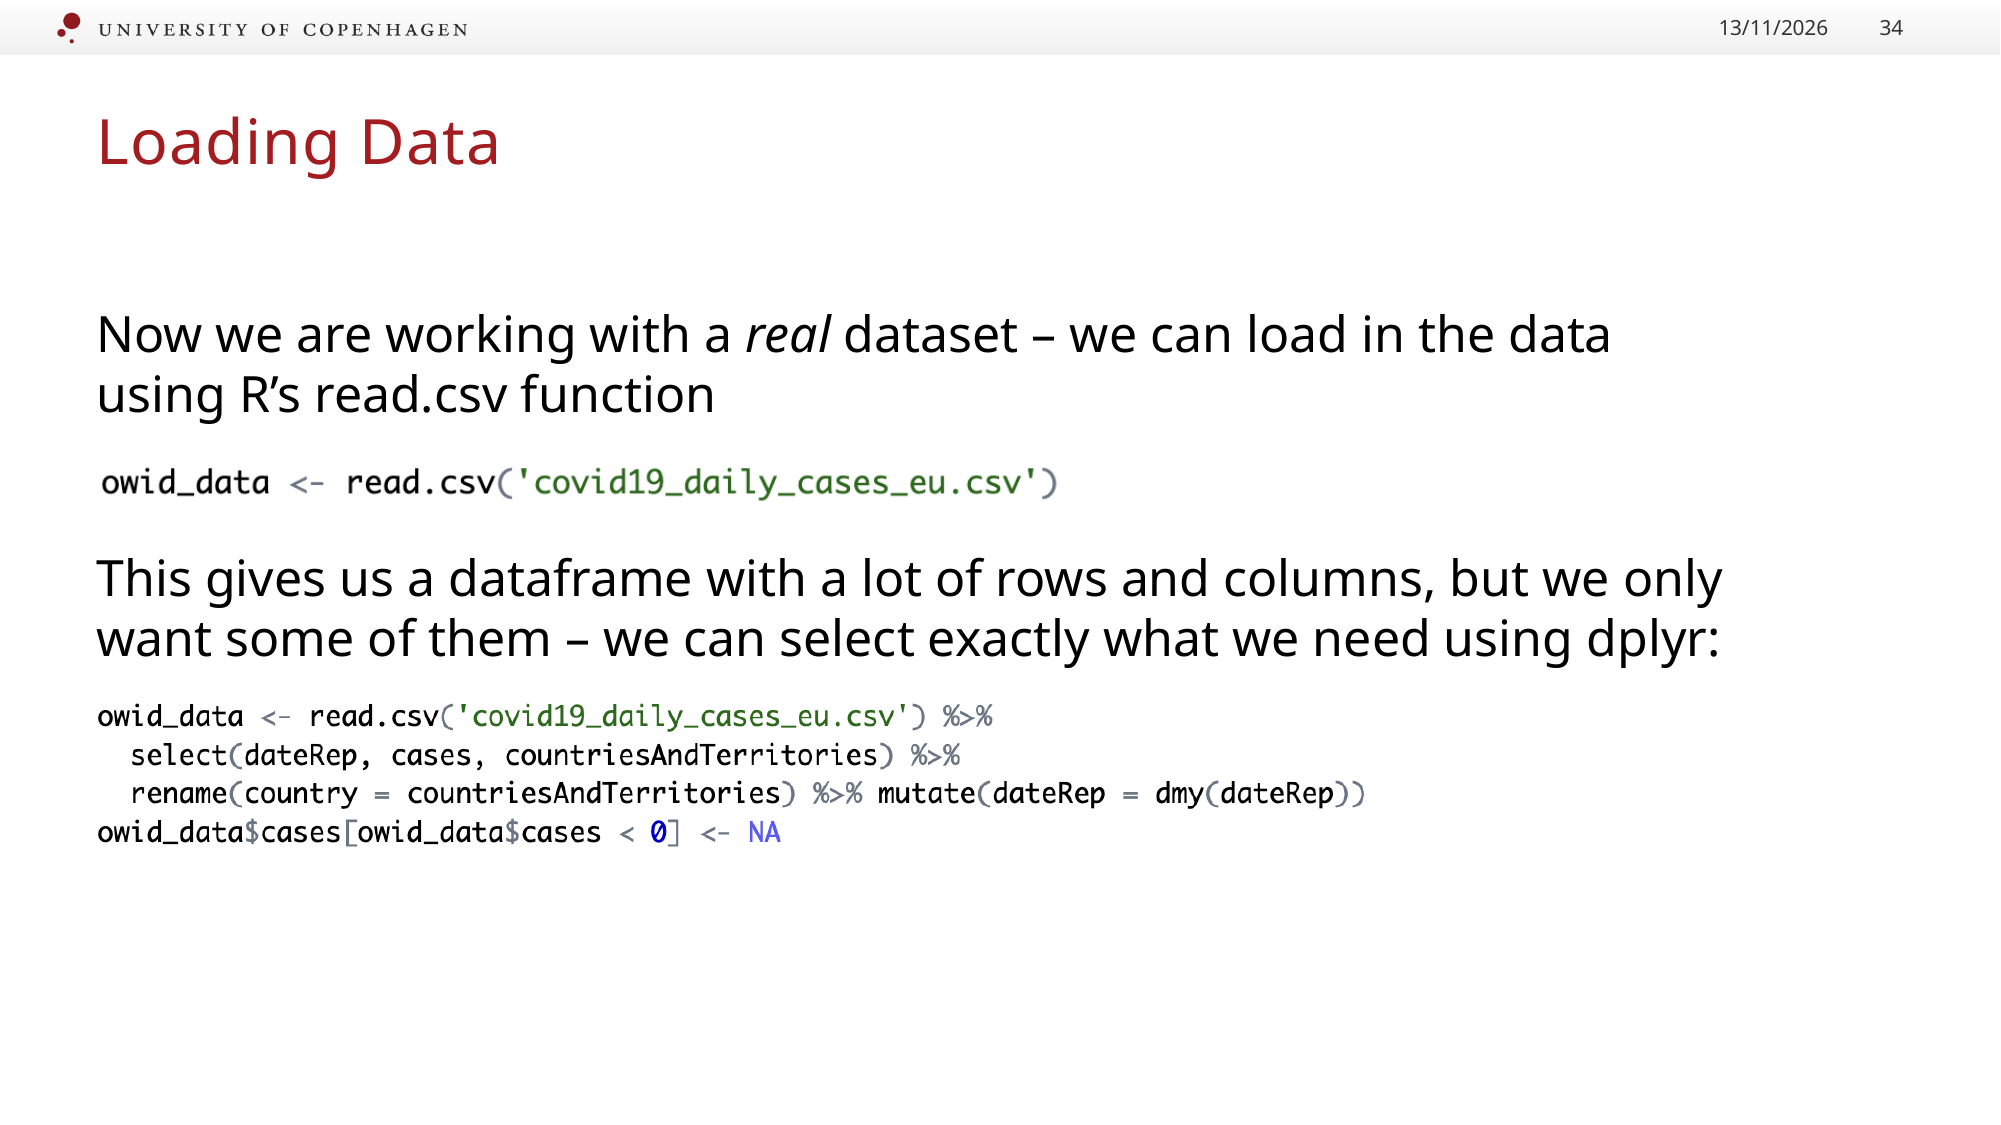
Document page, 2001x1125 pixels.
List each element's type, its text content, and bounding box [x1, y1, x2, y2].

picture [92, 15, 475, 42]
slide_number 34 [1840, 14, 1904, 43]
text_box This gives us a dataframe with a lot of rows and columns, but we only want some of them – we can select exactly what we need using dplyr: [96, 545, 1767, 667]
title Loading Data [96, 101, 1904, 244]
text_box Now we are working with a real dataset – we can load in the data using R’s read.csv function [96, 302, 1737, 483]
picture [96, 698, 1372, 854]
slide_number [1694, 14, 1829, 43]
picture [96, 462, 1068, 506]
